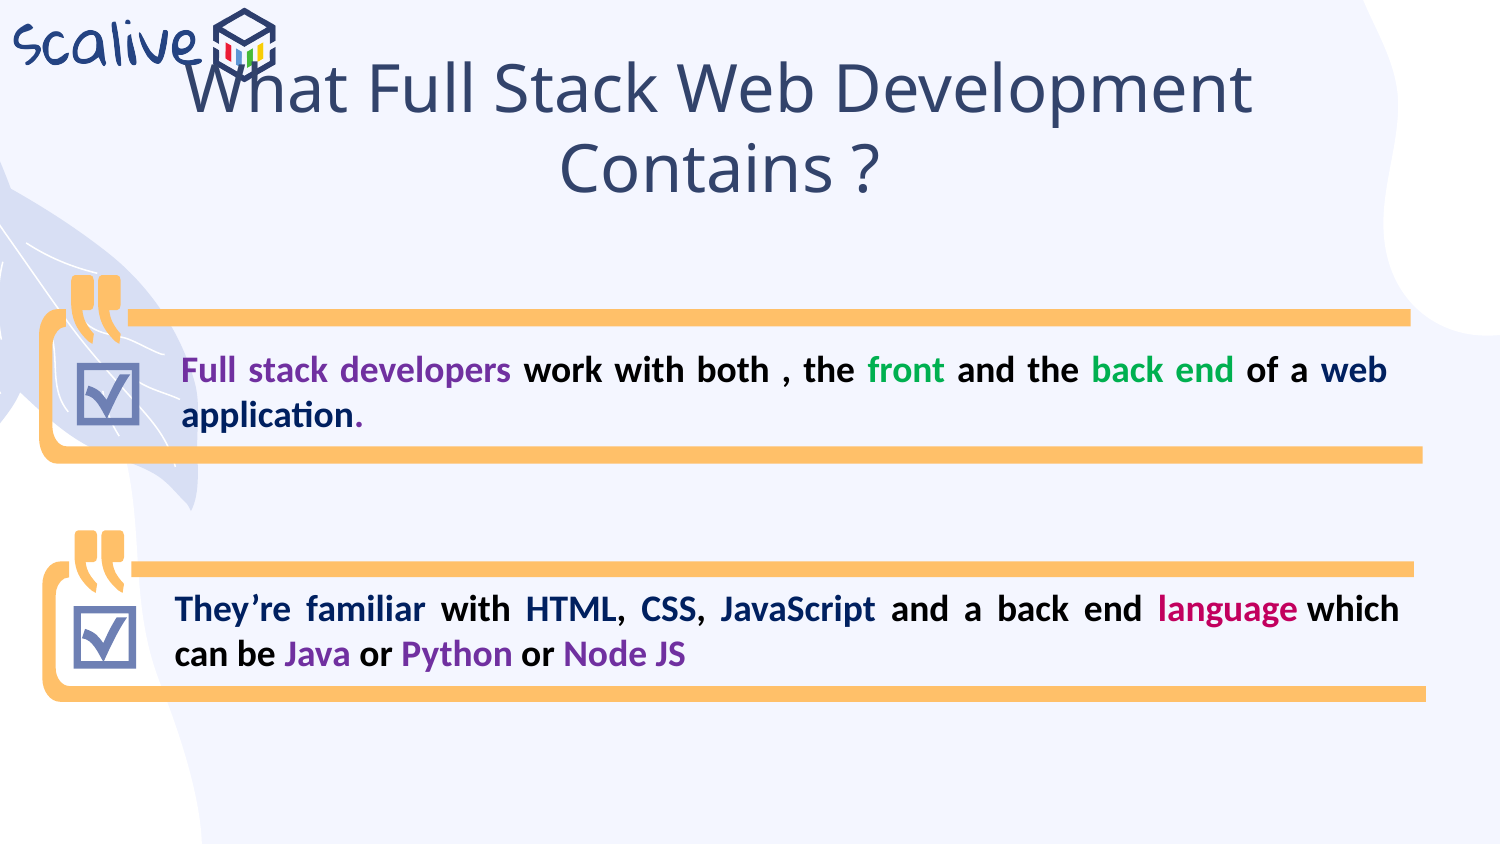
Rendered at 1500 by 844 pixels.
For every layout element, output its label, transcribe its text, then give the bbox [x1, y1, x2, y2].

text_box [38, 274, 1423, 464]
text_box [42, 529, 1427, 702]
title What Full Stack Web Development Contains ? [16, 111, 1423, 206]
picture [4, 1, 282, 89]
